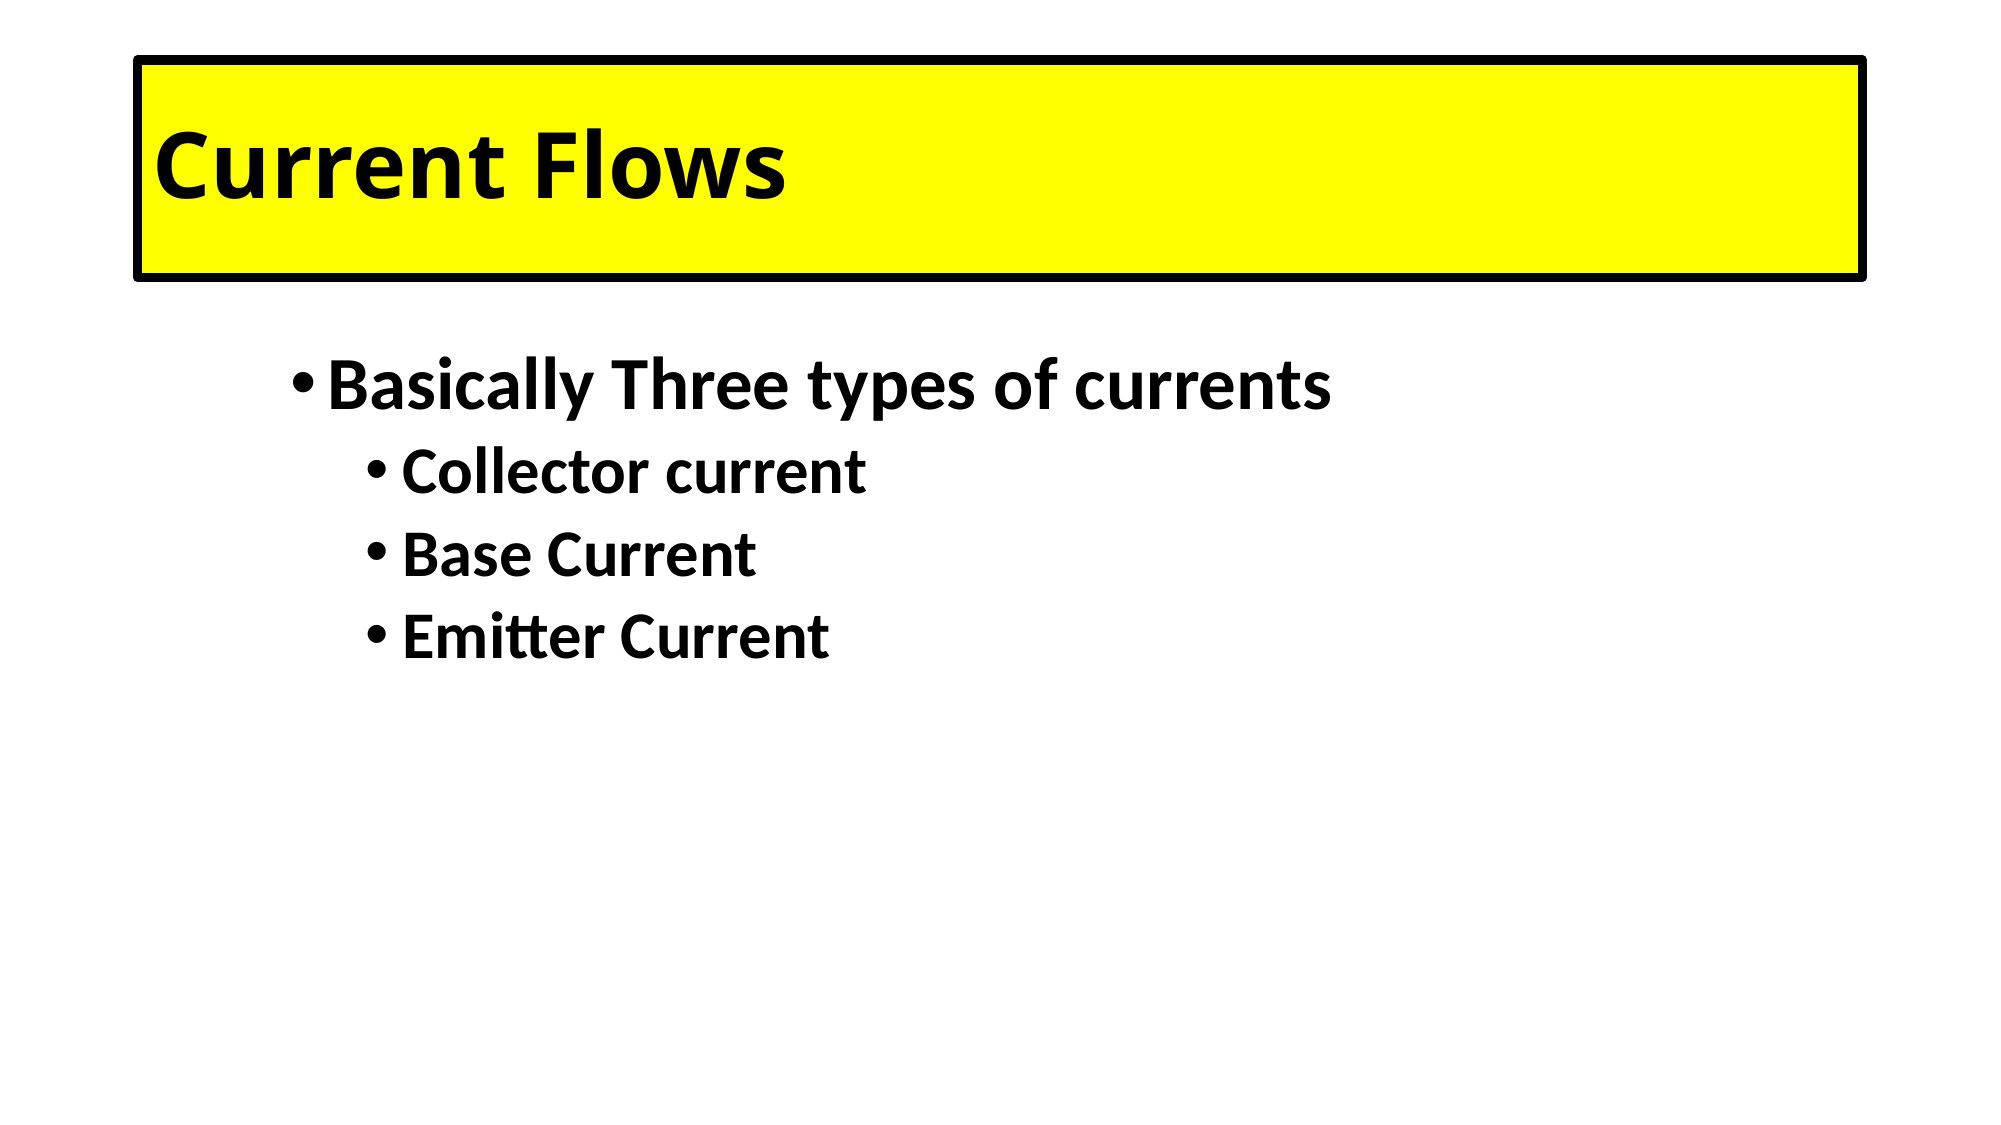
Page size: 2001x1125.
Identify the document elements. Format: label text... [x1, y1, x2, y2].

list Basically Three types of currents Collector current Base Current Emitter Current [275, 337, 1663, 800]
title Current Flows [137, 59, 1863, 278]
